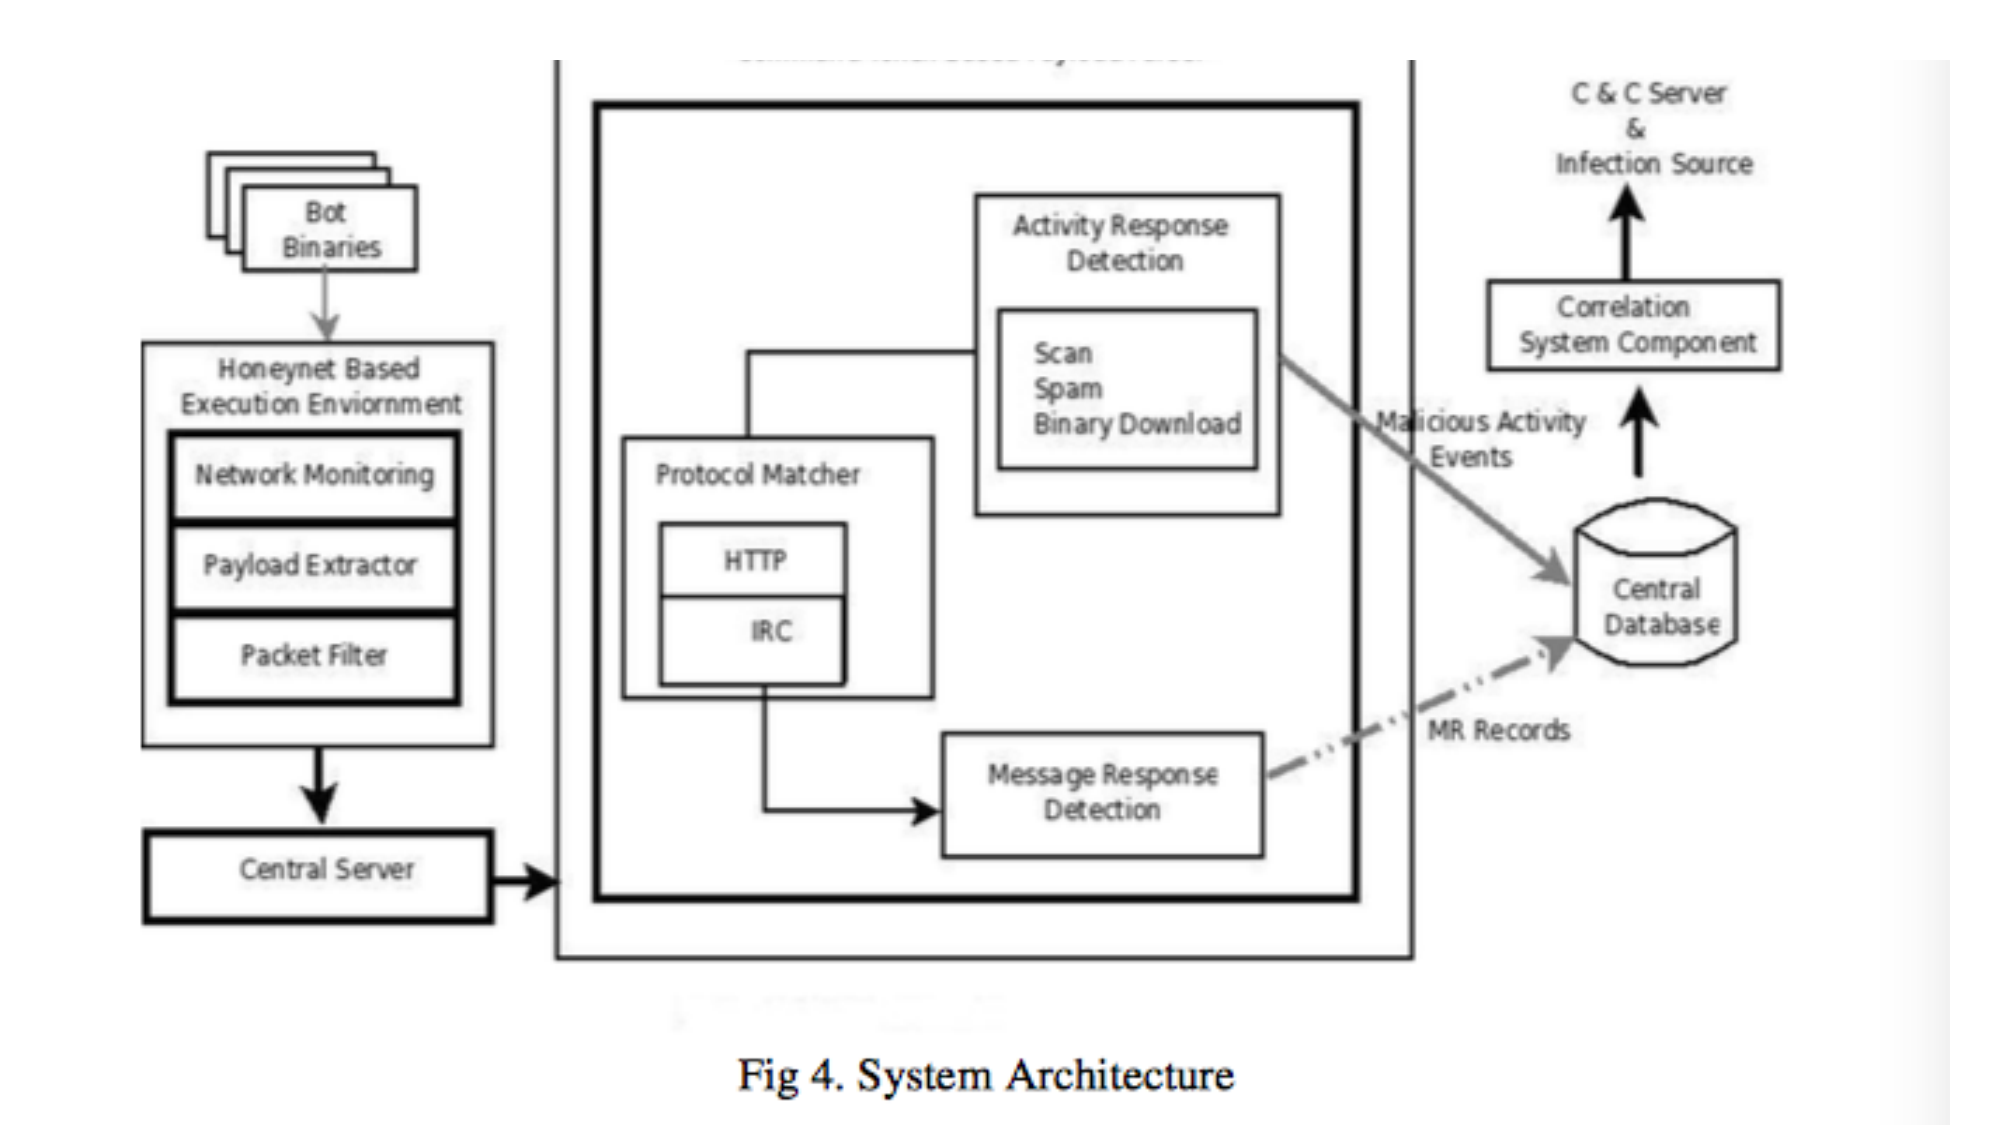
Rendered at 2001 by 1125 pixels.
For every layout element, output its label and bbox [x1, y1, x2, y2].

picture [82, 60, 1950, 1125]
